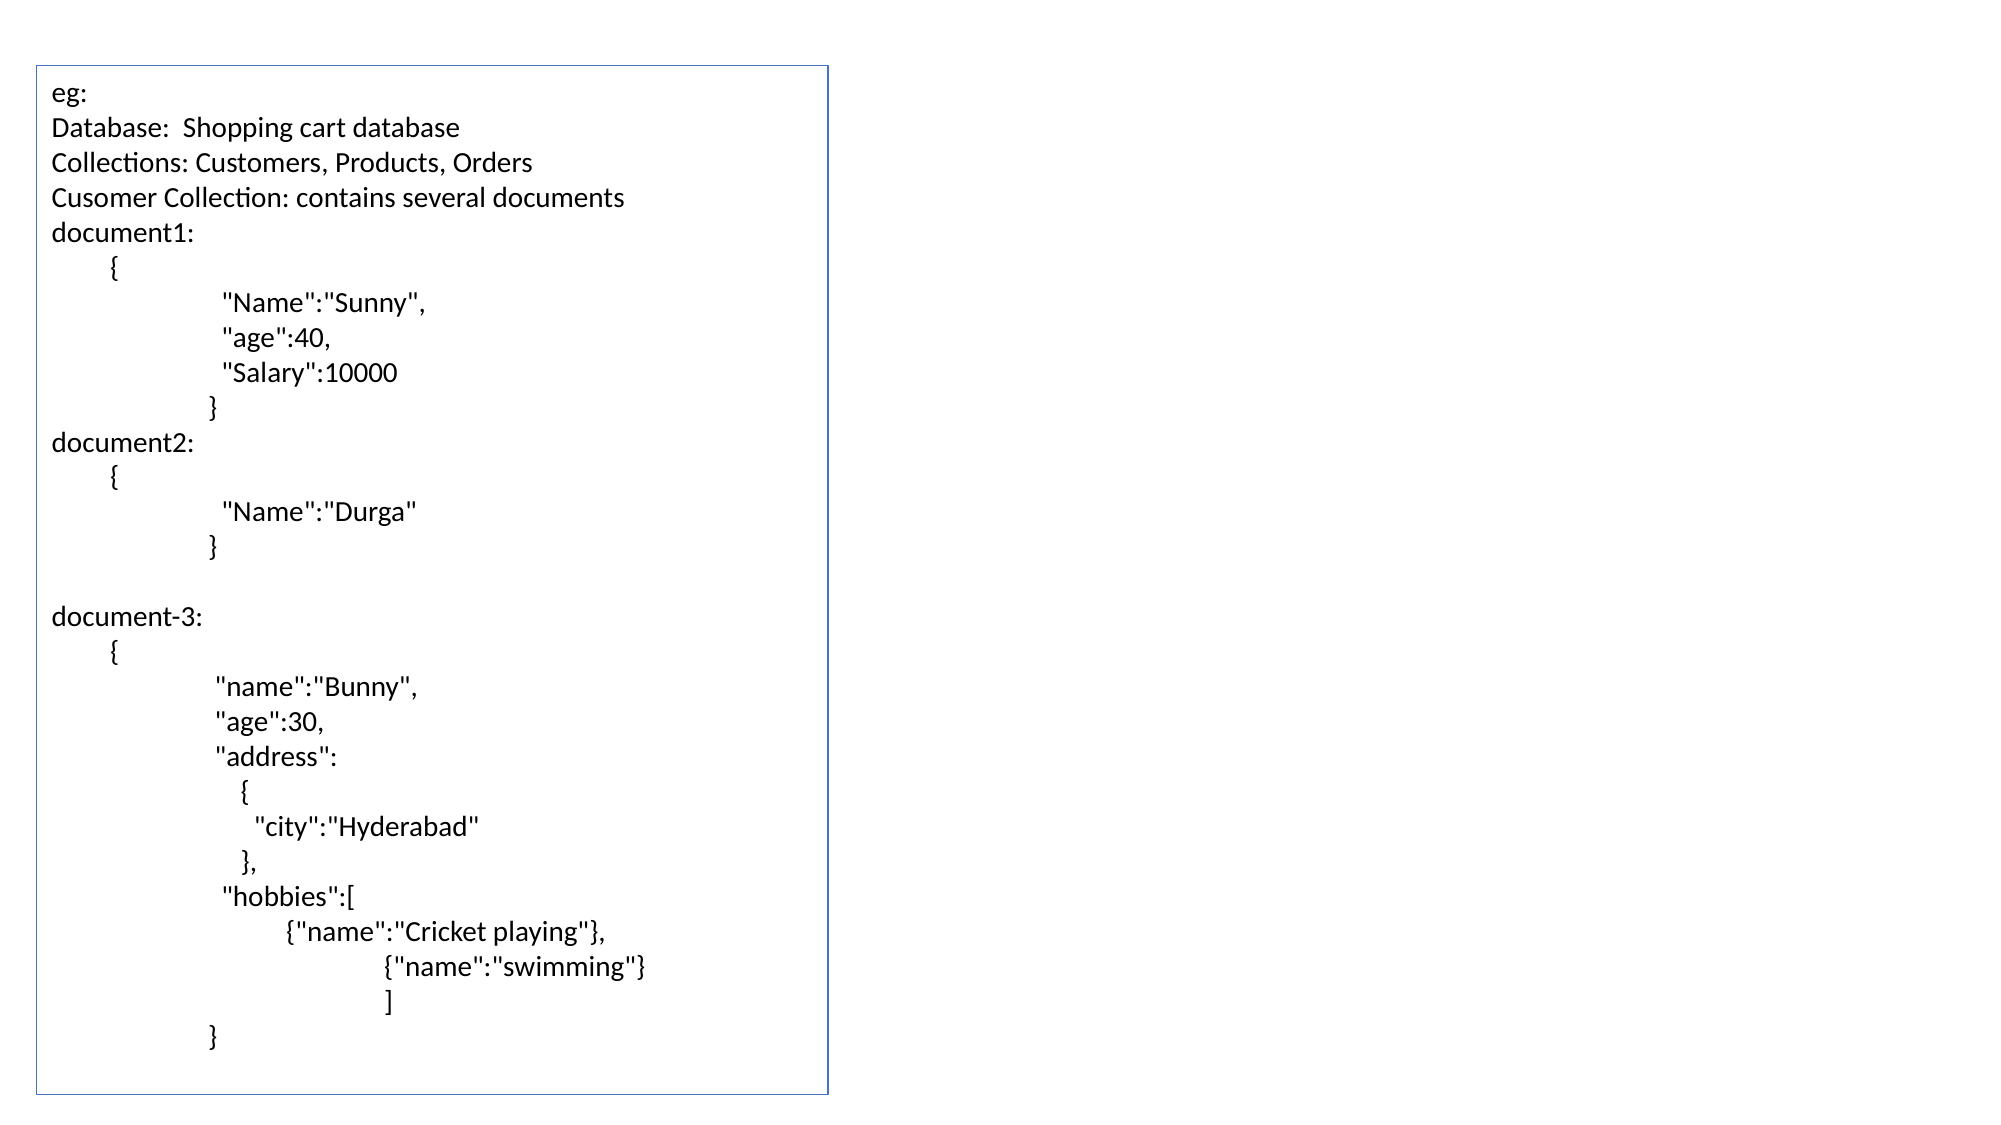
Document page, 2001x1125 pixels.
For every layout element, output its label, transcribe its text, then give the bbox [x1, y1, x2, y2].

text_box eg: Database: Shopping cart database Collections: Customers, Products, Orders Cusomer Collection: contains several documents document1: { "Name":"Sunny", "age":40, "Salary":10000 } document2: { "Name":"Durga" } document-3: { "name":"Bunny", "age":30, "address": { "city":"Hyderabad" }, "hobbies":[ {"name":"Cricket playing"}, {"name":"swimming"} ] } [36, 65, 828, 1095]
